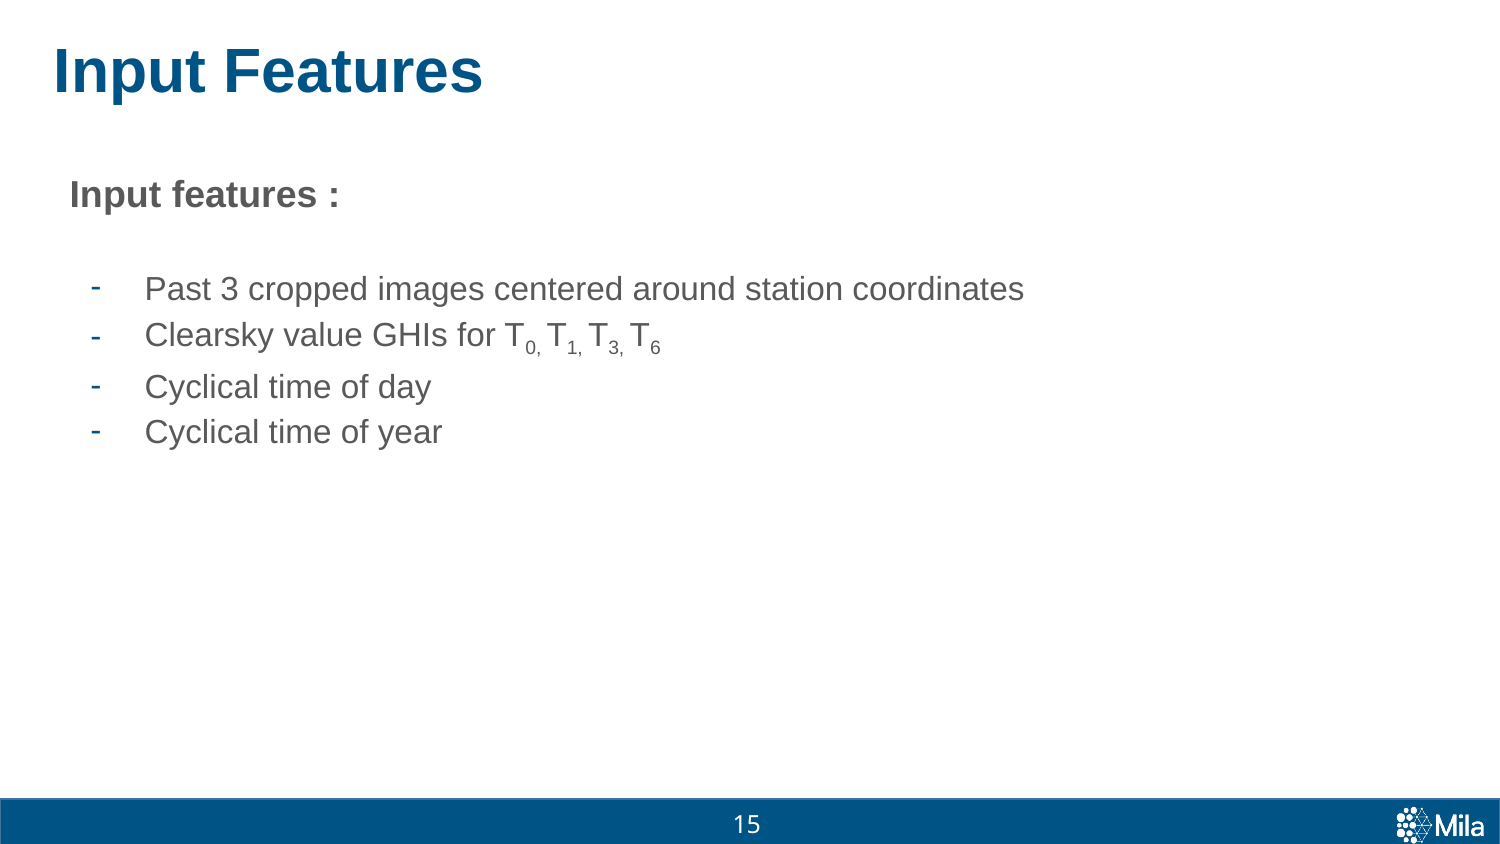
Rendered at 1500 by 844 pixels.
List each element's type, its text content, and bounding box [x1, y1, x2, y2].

list Input features : Past 3 cropped images centered around station coordinates Clearsky value GHIs for T0, T1, T3, T6 Cyclical time of day Cyclical time of year [54, 148, 1311, 782]
picture [1388, 798, 1492, 844]
title Input Features [38, 15, 1487, 123]
